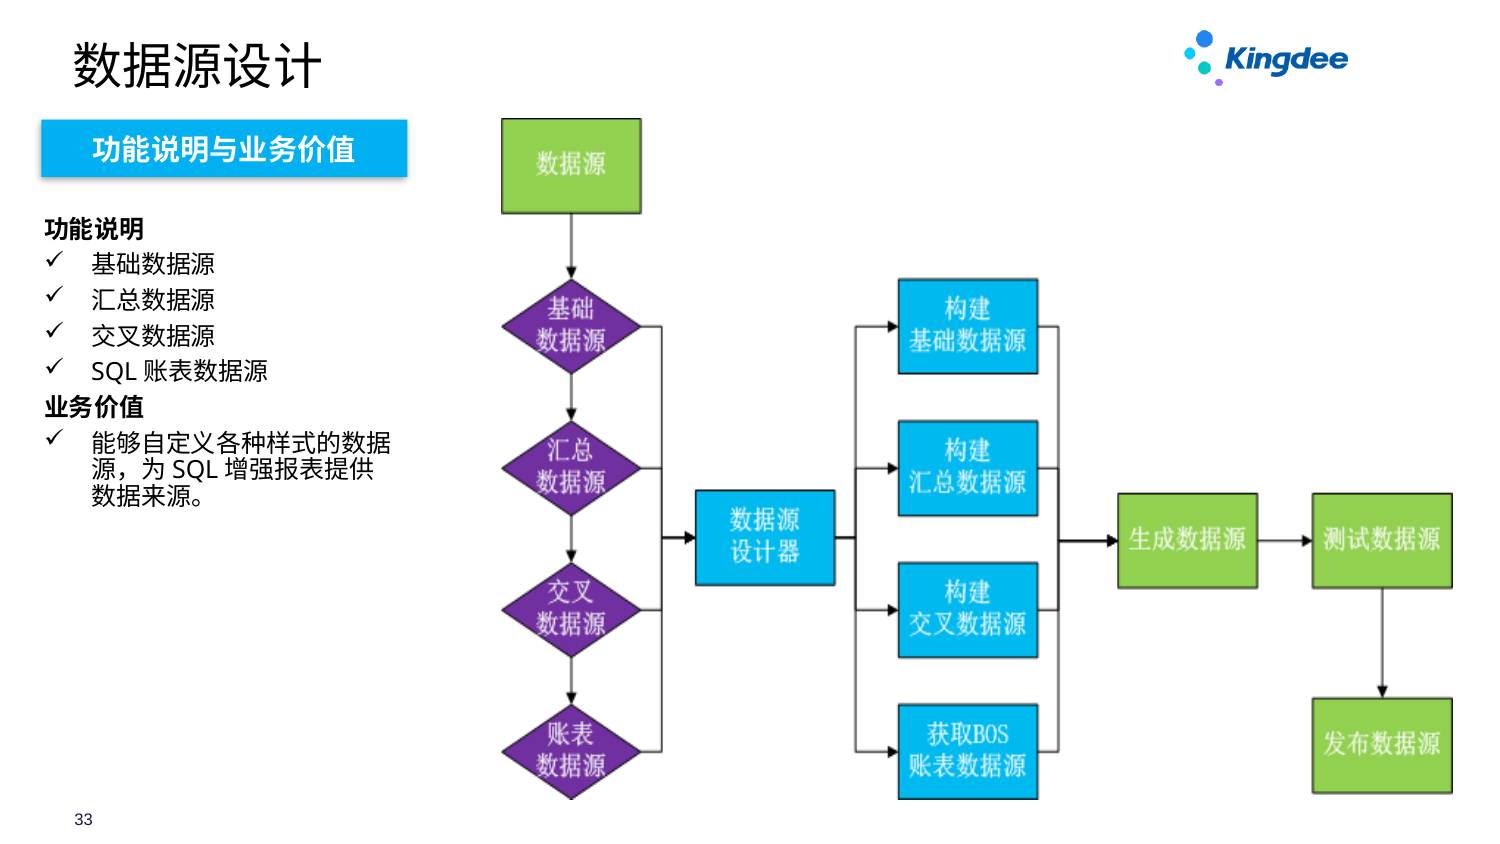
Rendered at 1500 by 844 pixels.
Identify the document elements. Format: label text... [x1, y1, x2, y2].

text_box 功能说明 基础数据源 汇总数据源 交叉数据源 SQL账表数据源 业务价值 能够自定义各种样式的数据源，为SQL增强报表提供数据来源。 [29, 209, 408, 623]
title 数据源设计 [72, 33, 1452, 121]
picture [501, 118, 1453, 801]
text_box 功能说明与业务价值 [41, 119, 408, 178]
